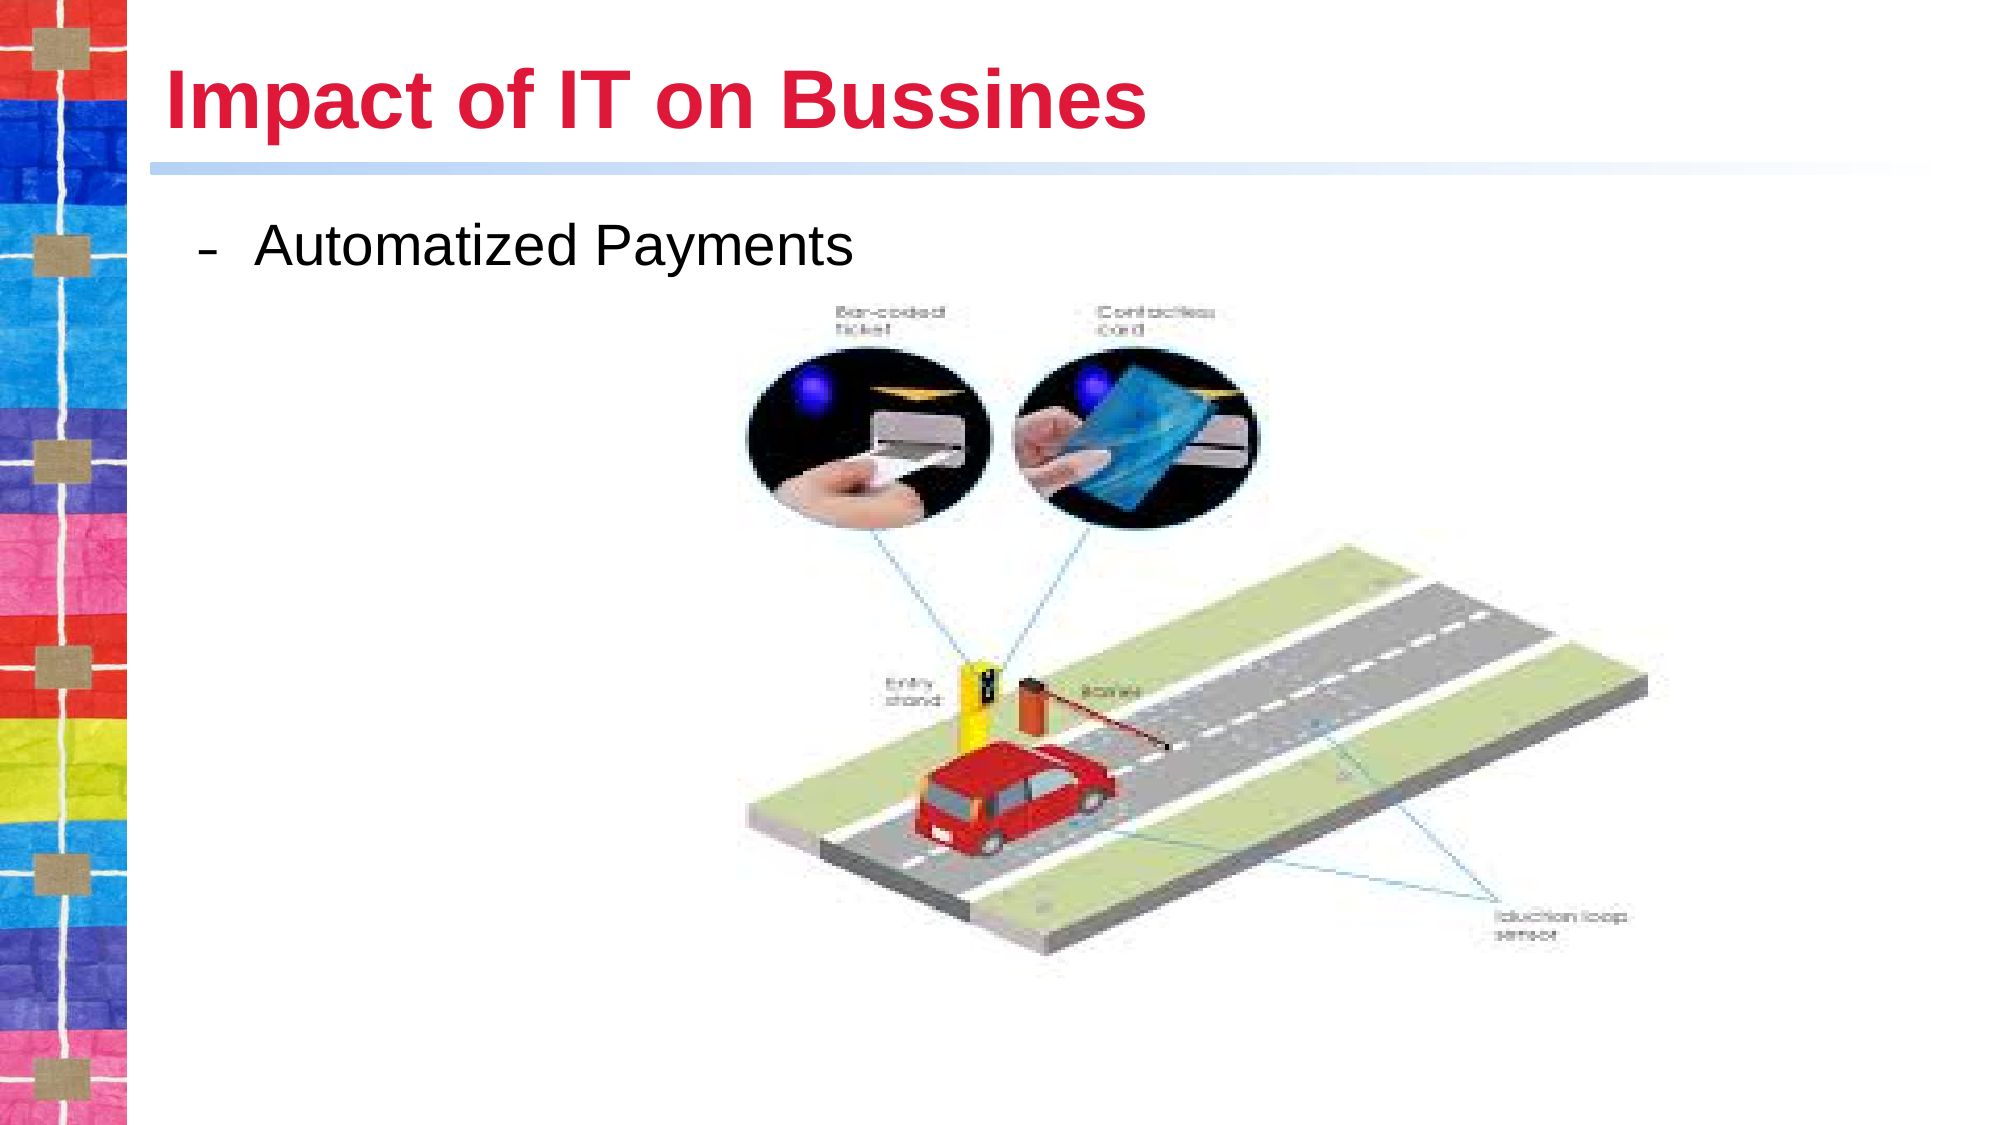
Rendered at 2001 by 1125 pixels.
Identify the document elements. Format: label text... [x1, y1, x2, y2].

picture [737, 278, 1669, 982]
list Automatized Payments [183, 200, 1917, 1009]
title Impact of IT on Bussines [150, 37, 1950, 175]
picture [0, 0, 127, 1125]
